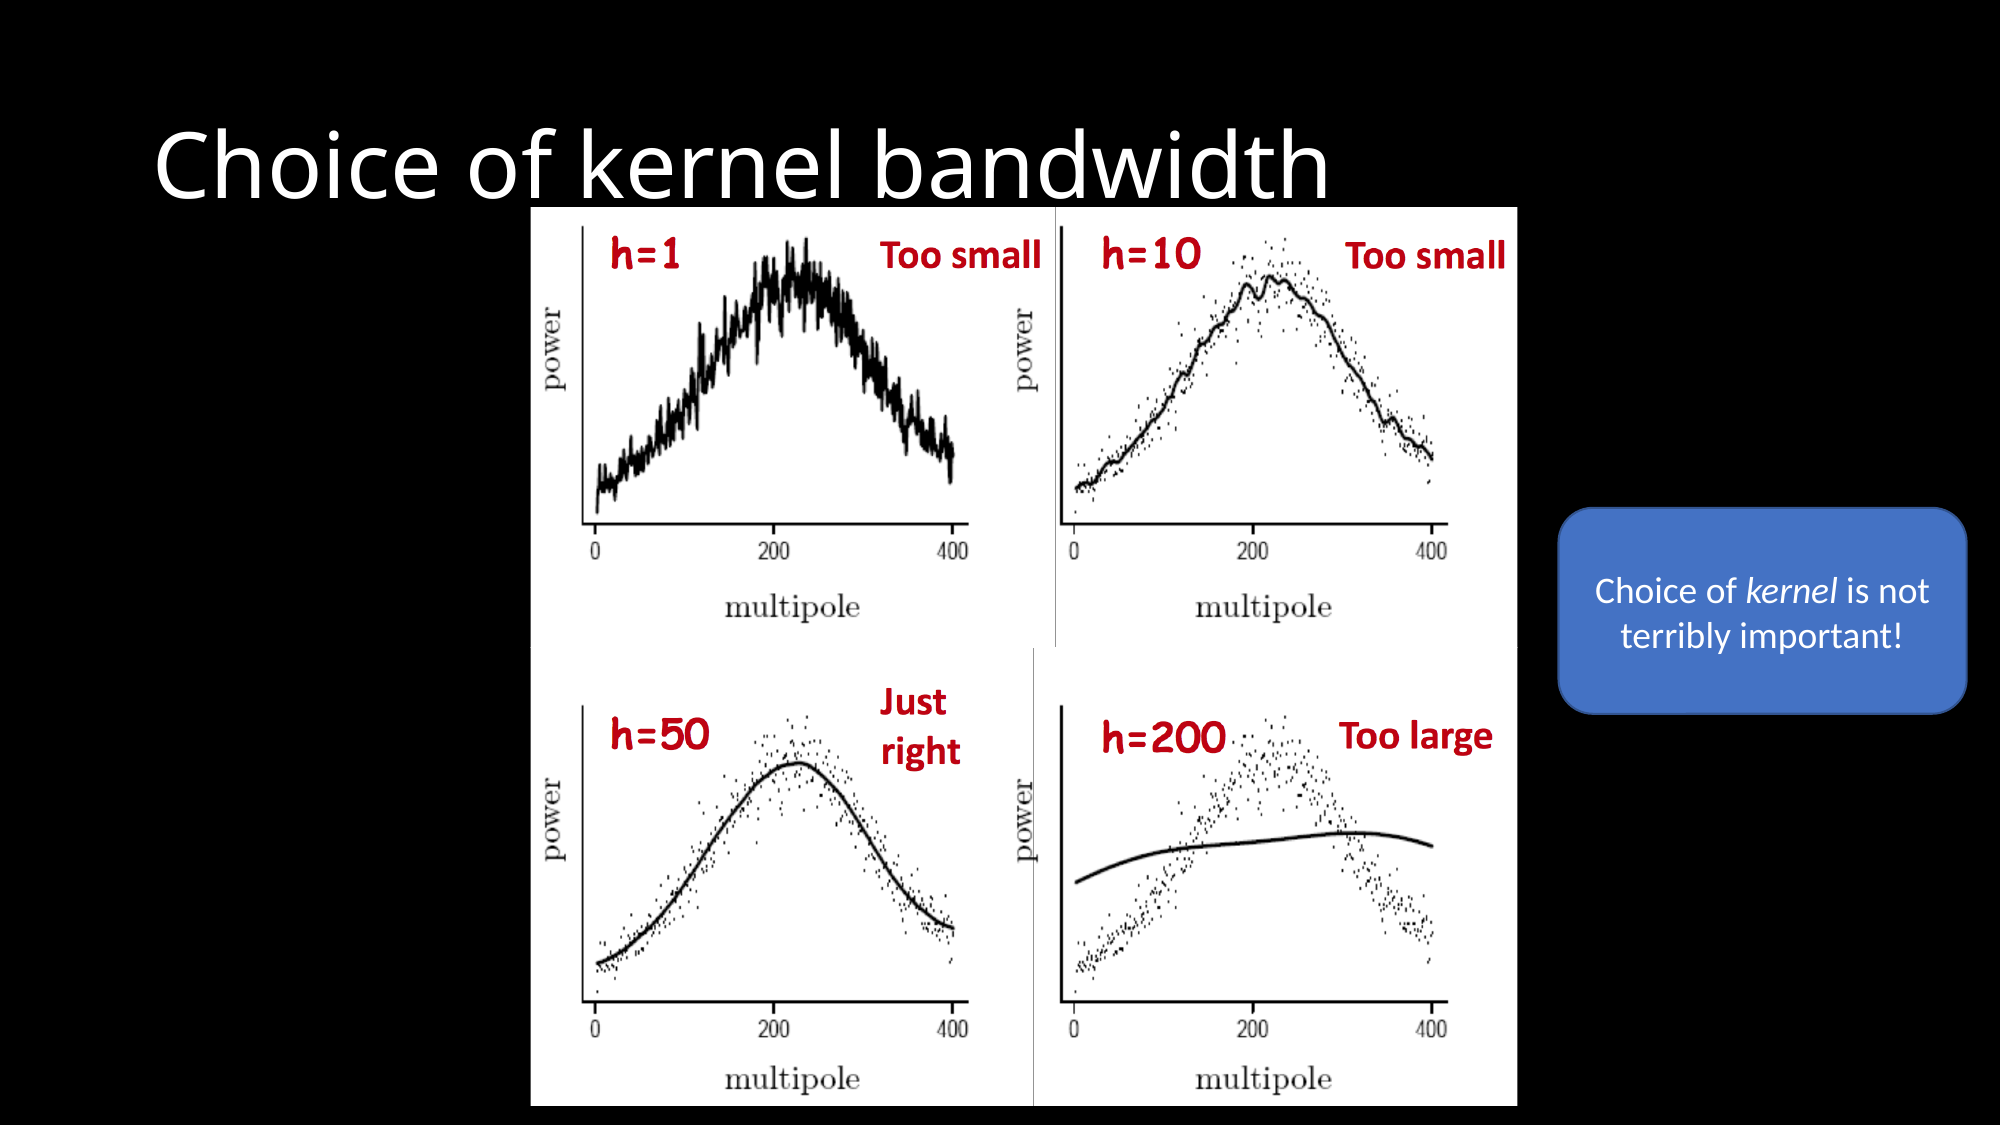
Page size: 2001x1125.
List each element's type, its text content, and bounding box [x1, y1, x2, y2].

text_box Choice of kernel is not terribly important! [1557, 506, 1968, 715]
title Choice of kernel bandwidth [137, 59, 1863, 278]
picture [530, 207, 1518, 1106]
